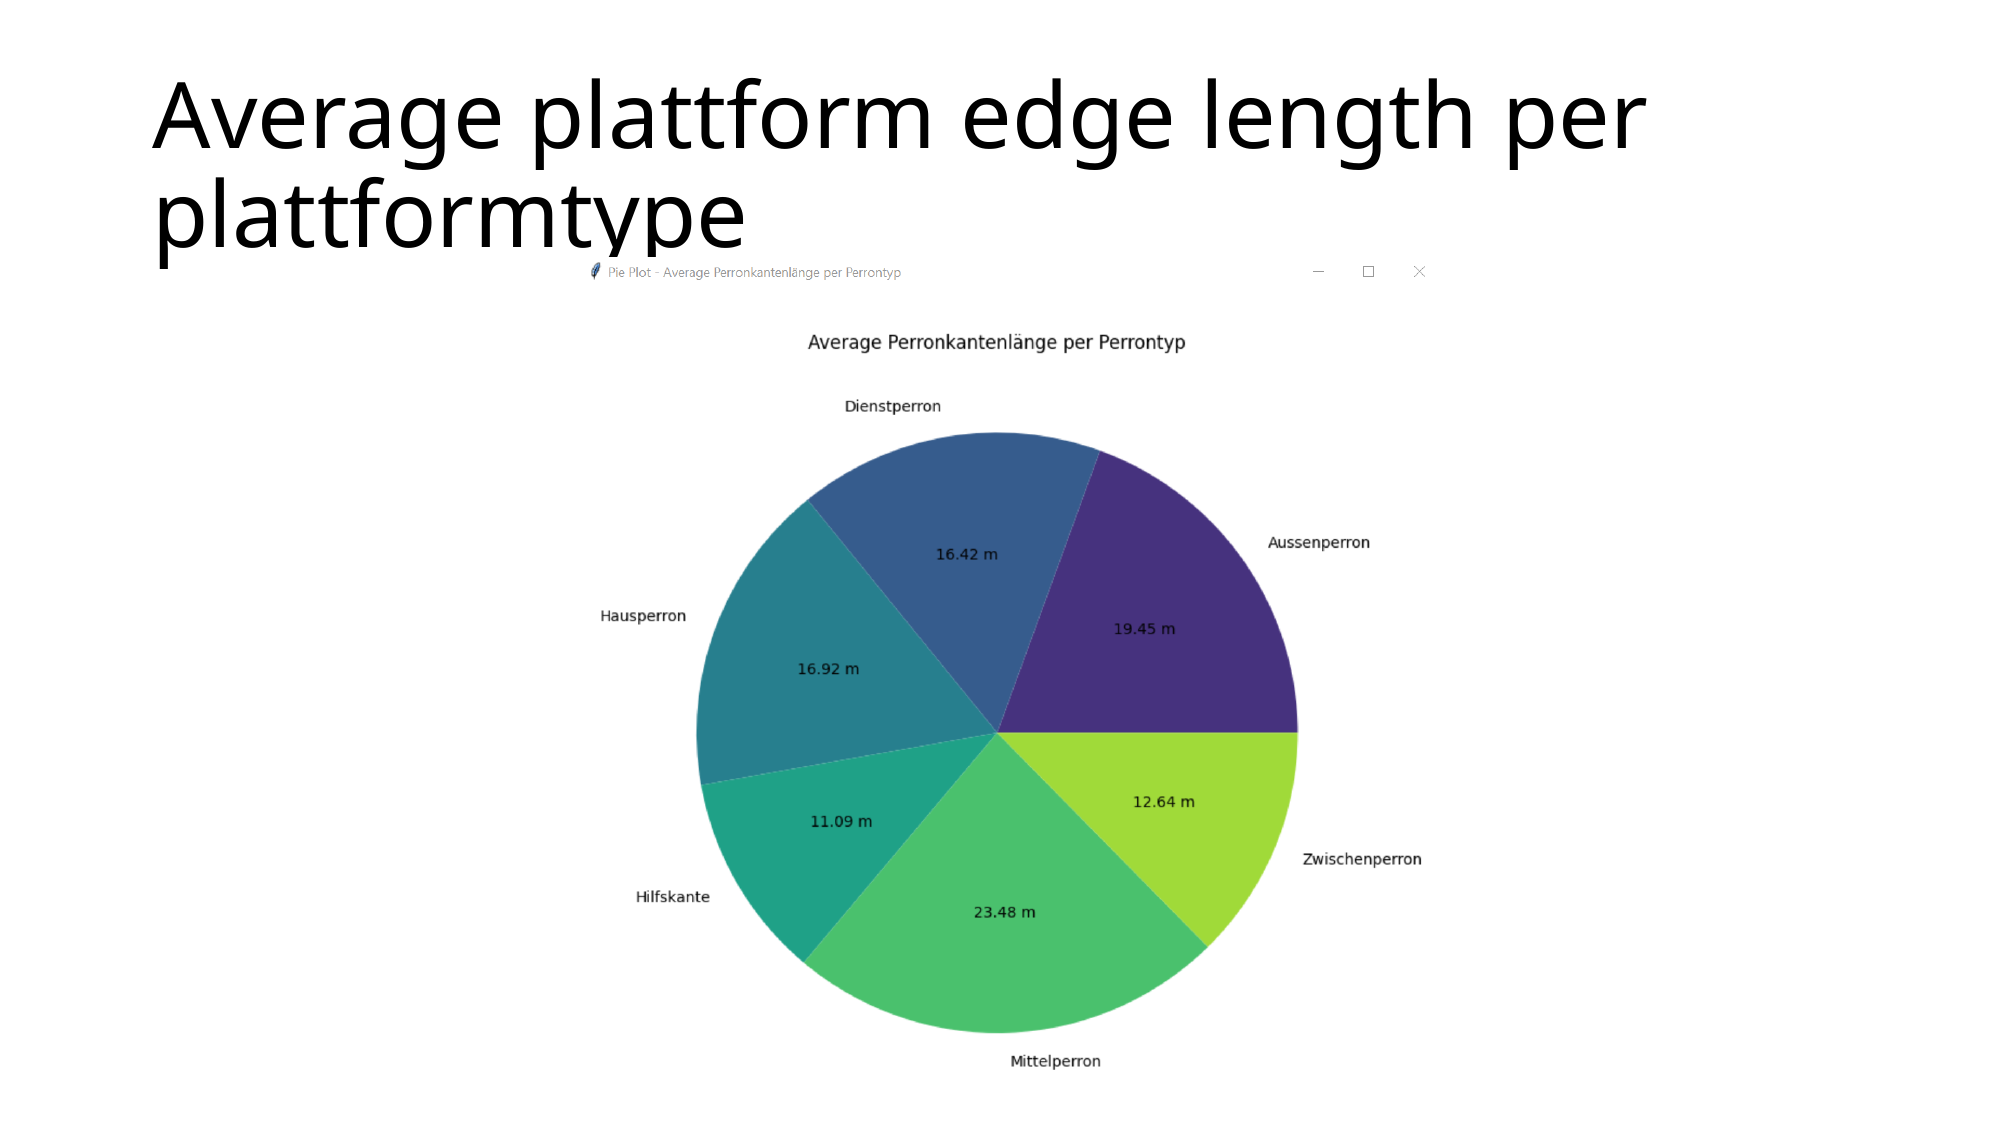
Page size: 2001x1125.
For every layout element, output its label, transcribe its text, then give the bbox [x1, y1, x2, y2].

title Average plattform edge length per plattformtype [137, 59, 1863, 278]
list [583, 257, 1437, 1125]
